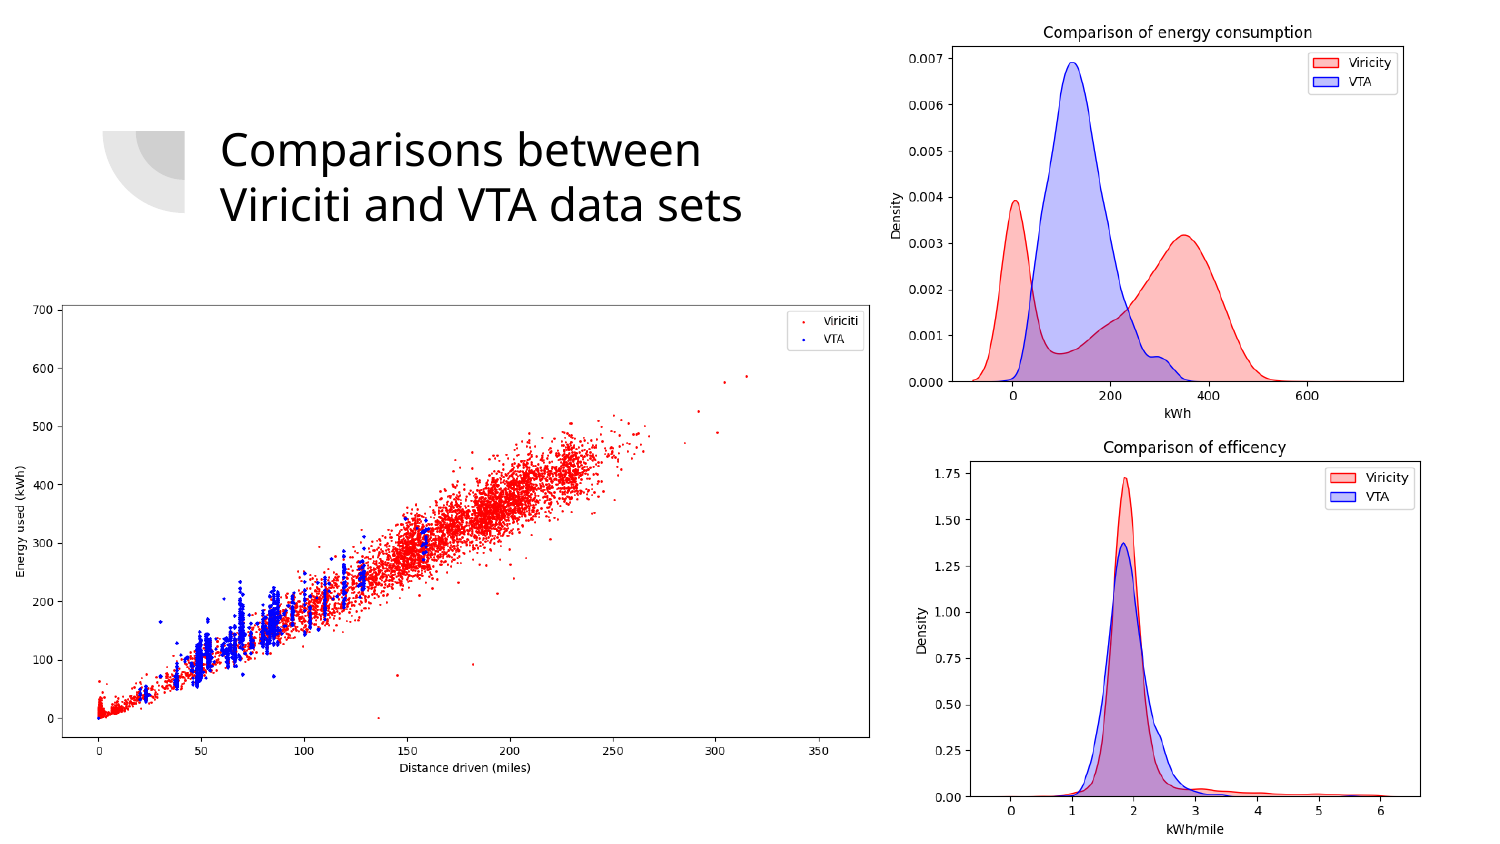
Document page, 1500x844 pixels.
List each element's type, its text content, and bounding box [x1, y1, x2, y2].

picture [0, 0, 1478, 844]
text_box Comparisons between Viriciti and VTA data sets [204, 105, 786, 235]
